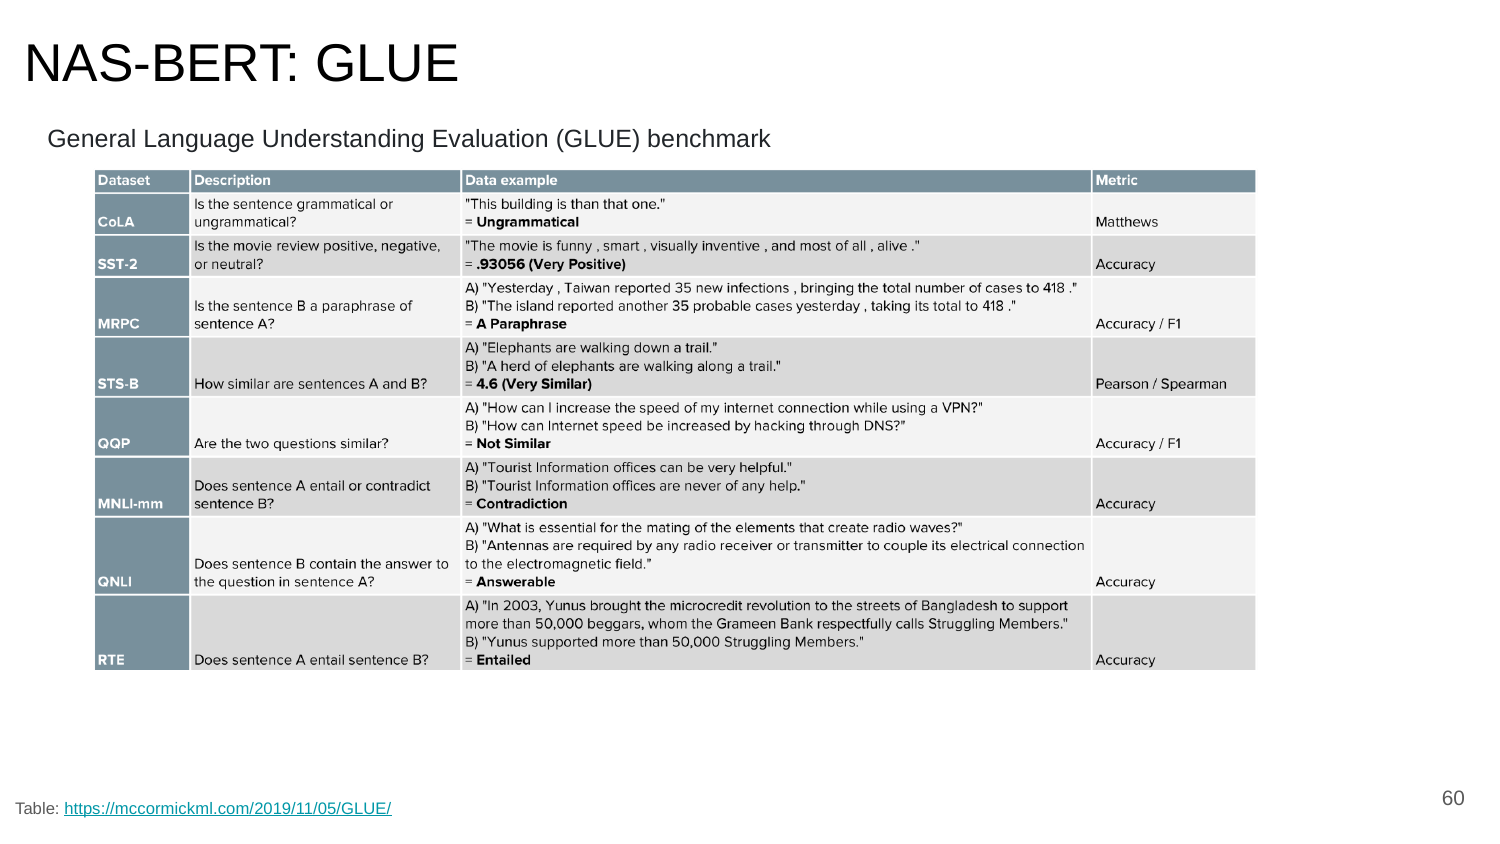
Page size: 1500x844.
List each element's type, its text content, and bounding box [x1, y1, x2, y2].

slide_number ‹#› [1389, 764, 1480, 830]
text_box Table: https://mccormickml.com/2019/11/05/GLUE/ [0, 787, 735, 828]
picture [92, 167, 1258, 671]
text_box General Language Understanding Evaluation (GLUE) benchmark [32, 107, 957, 168]
title NAS-BERT: GLUE [9, 13, 1408, 108]
